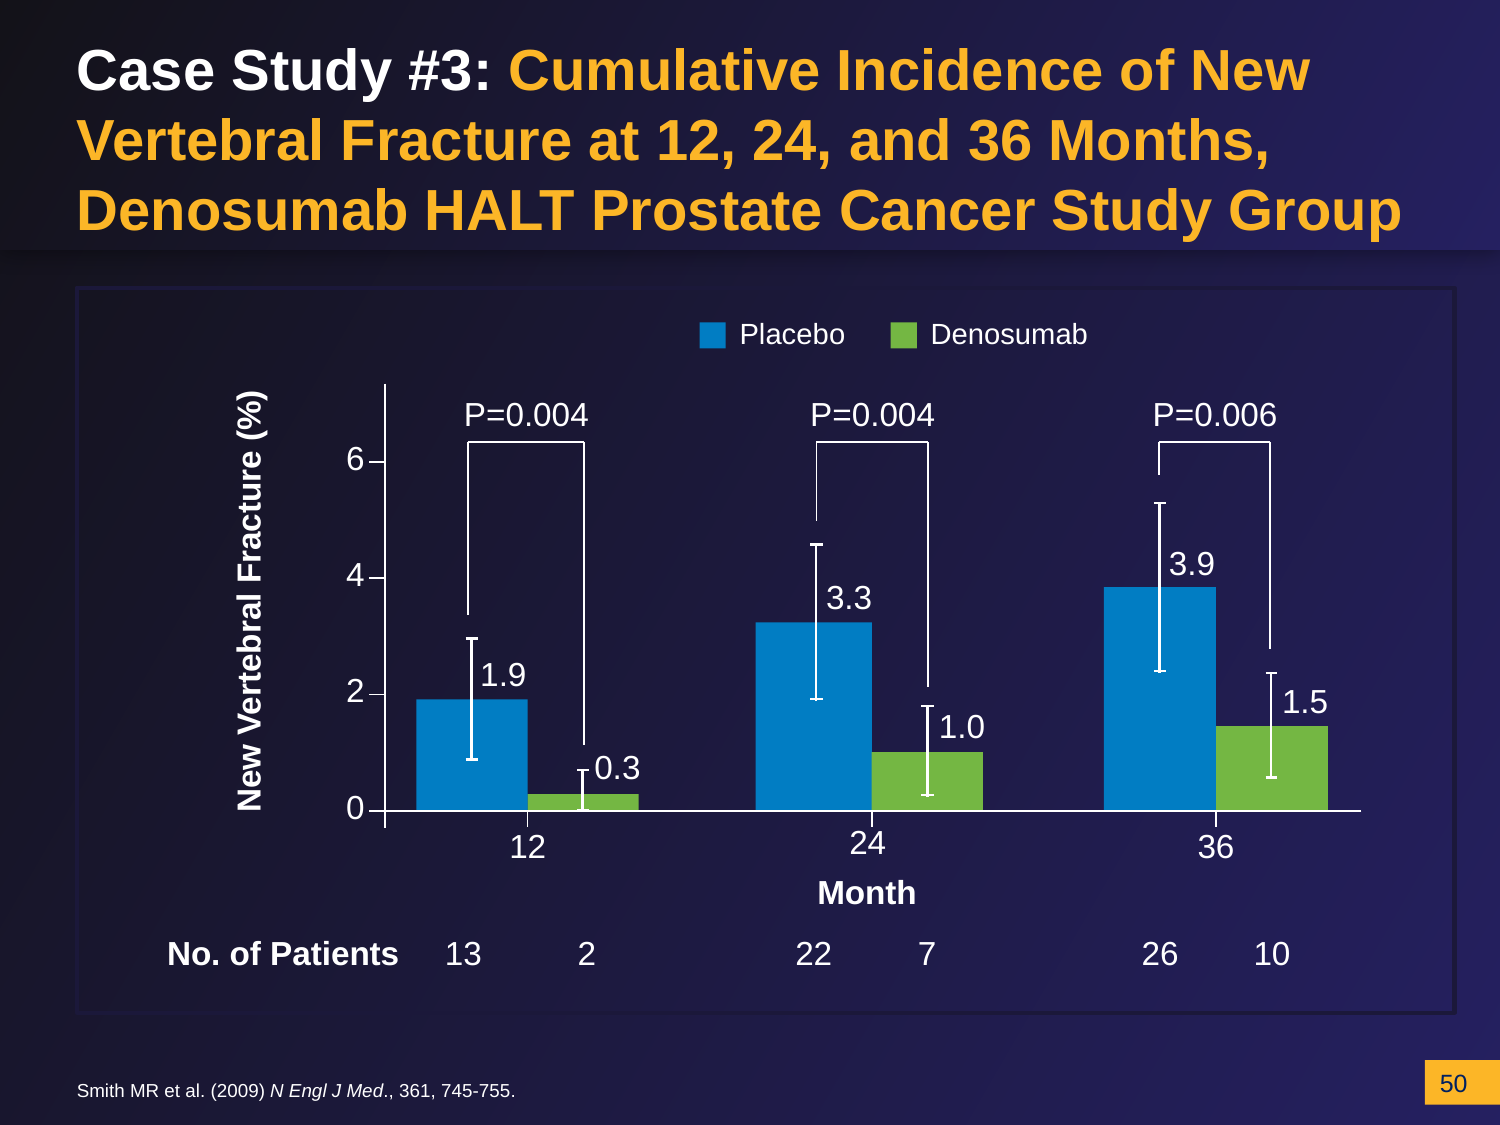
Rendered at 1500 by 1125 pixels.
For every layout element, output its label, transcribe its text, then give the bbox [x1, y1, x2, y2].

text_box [699, 312, 1133, 351]
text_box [163, 383, 1362, 973]
text_box [75, 286, 1457, 1015]
title Case Study #3: Cumulative Incidence of New Vertebral Fracture at 12, 24, and 36 Months, Denosumab HALT Prostate Cancer Study Group [76, 31, 1475, 244]
text_box Smith MR et al. (2009) N Engl J Med., 361, 745-755. [76, 1079, 720, 1102]
